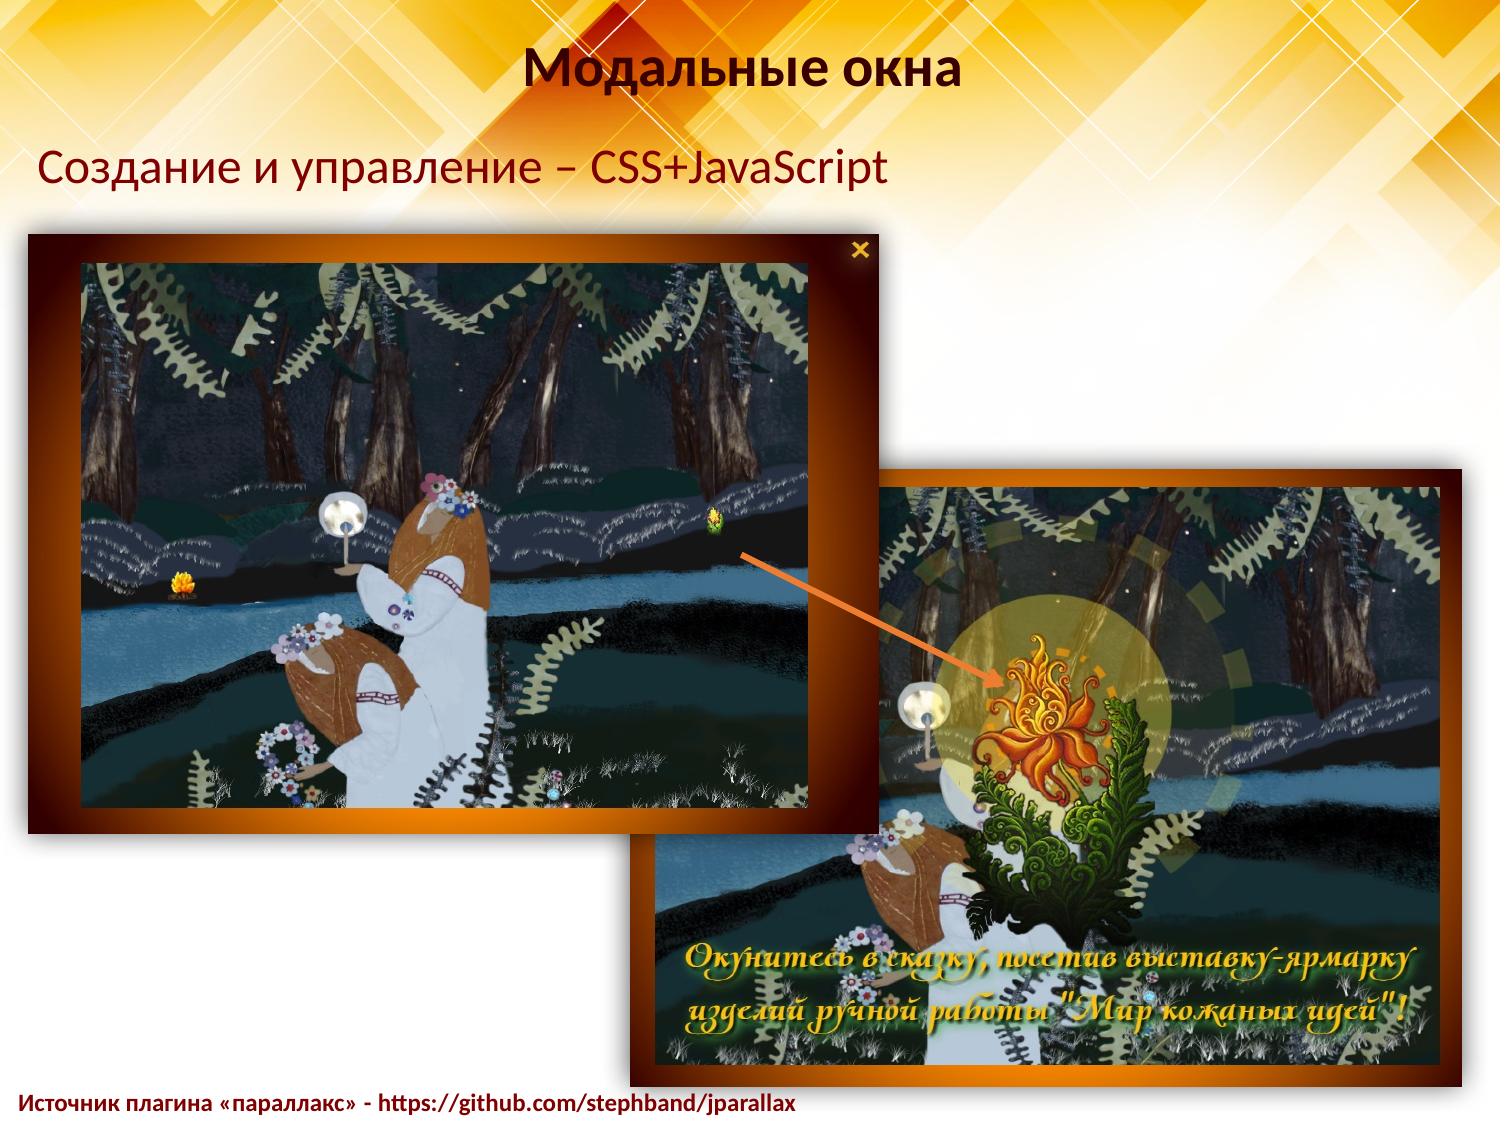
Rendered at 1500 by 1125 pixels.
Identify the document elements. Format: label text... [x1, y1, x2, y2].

text_box Модальные окна [0, 21, 1493, 106]
picture [0, 0, 1500, 1125]
text_box Источник плагина «параллакс» - https://github.com/stephband/jparallax [3, 1079, 812, 1125]
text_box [741, 554, 1005, 687]
text_box Создание и управление – CSS+JavaScript [0, 126, 1490, 201]
